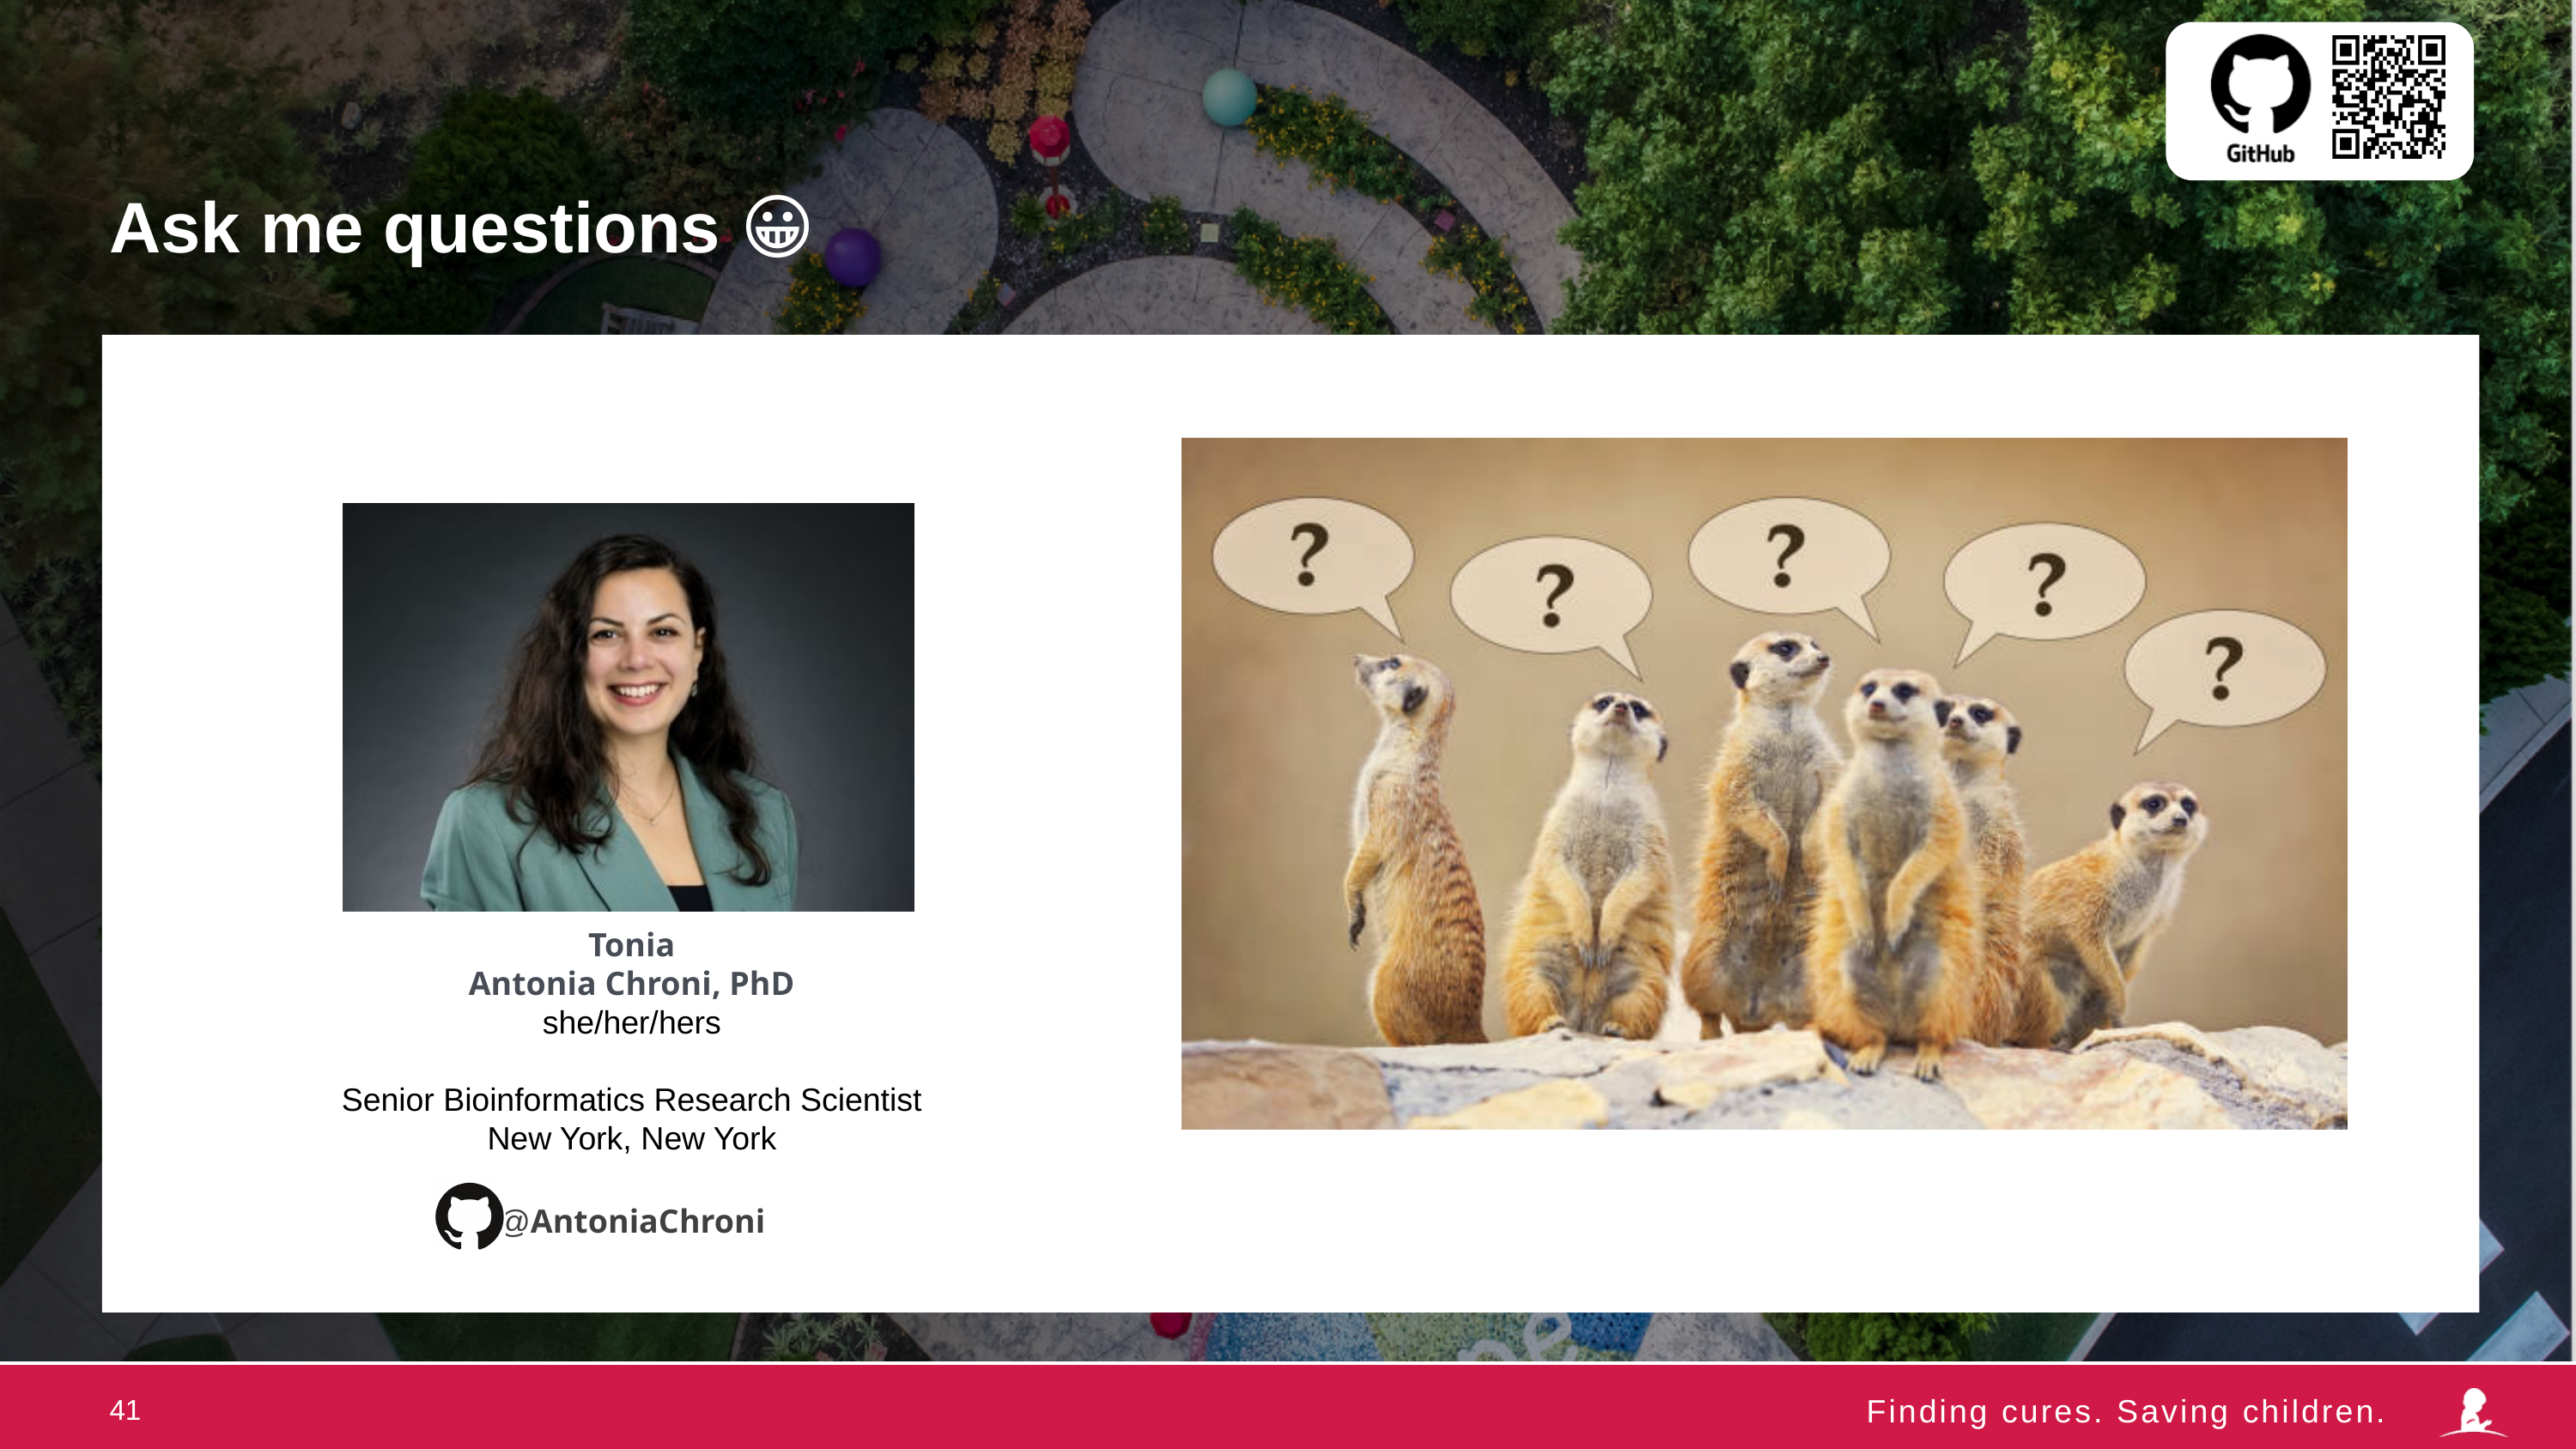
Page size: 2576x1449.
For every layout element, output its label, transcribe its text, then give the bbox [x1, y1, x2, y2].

slide_number 41 [96, 1375, 228, 1442]
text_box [323, 503, 941, 1246]
text_box [2165, 21, 2476, 182]
title Ask me questions 😀 [96, 77, 2475, 276]
picture [0, 0, 2576, 1361]
list .. [101, 335, 2480, 1313]
